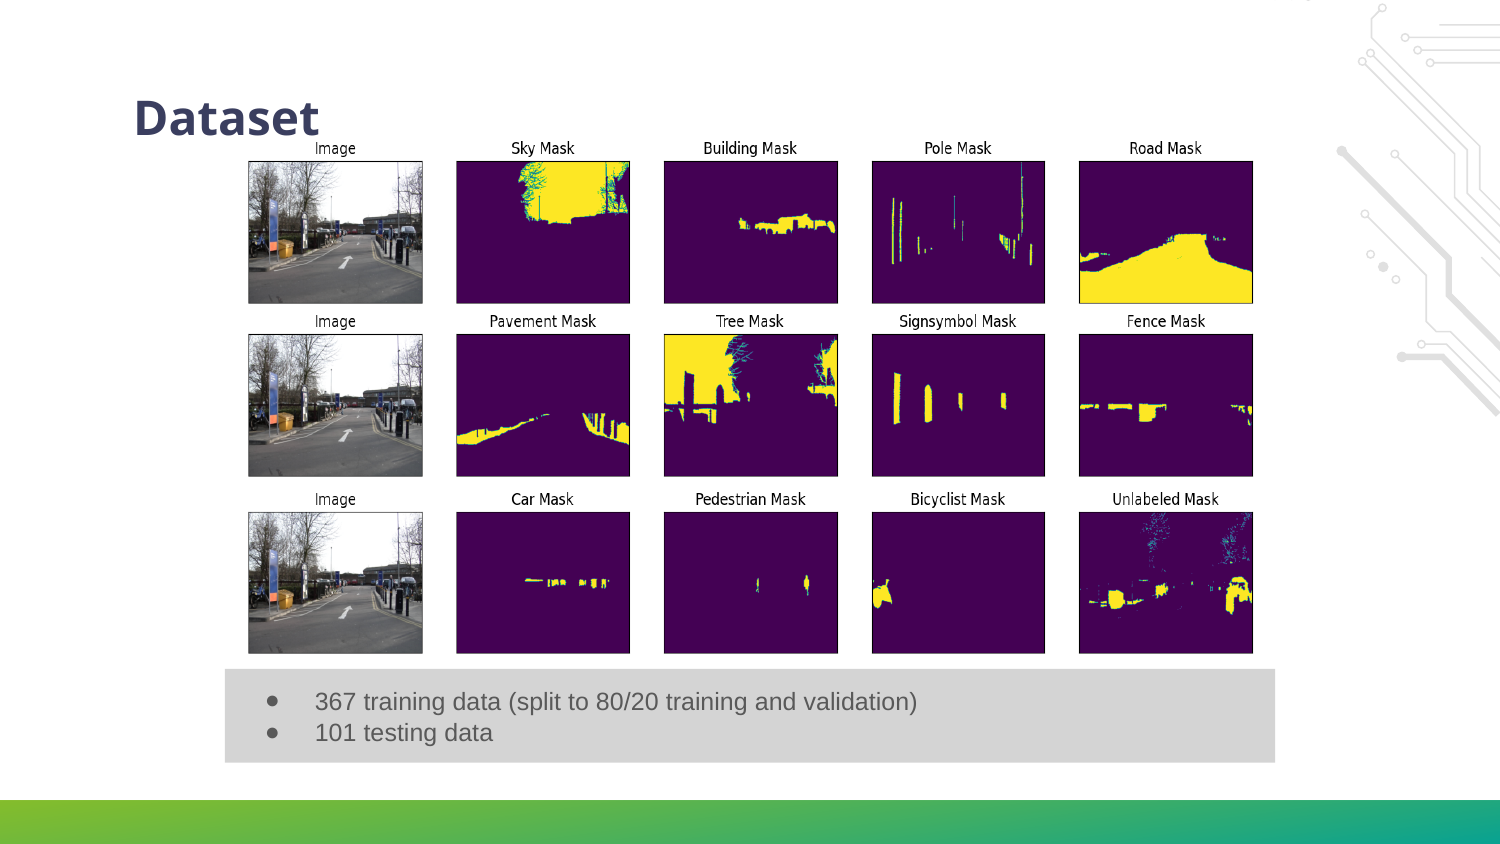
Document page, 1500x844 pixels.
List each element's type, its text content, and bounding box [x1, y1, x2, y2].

title Dataset [118, 72, 1382, 167]
picture [0, 800, 1500, 844]
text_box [240, 132, 1260, 662]
text_box 367 training data (split to 80/20 training and validation) 101 testing data [224, 668, 1276, 763]
